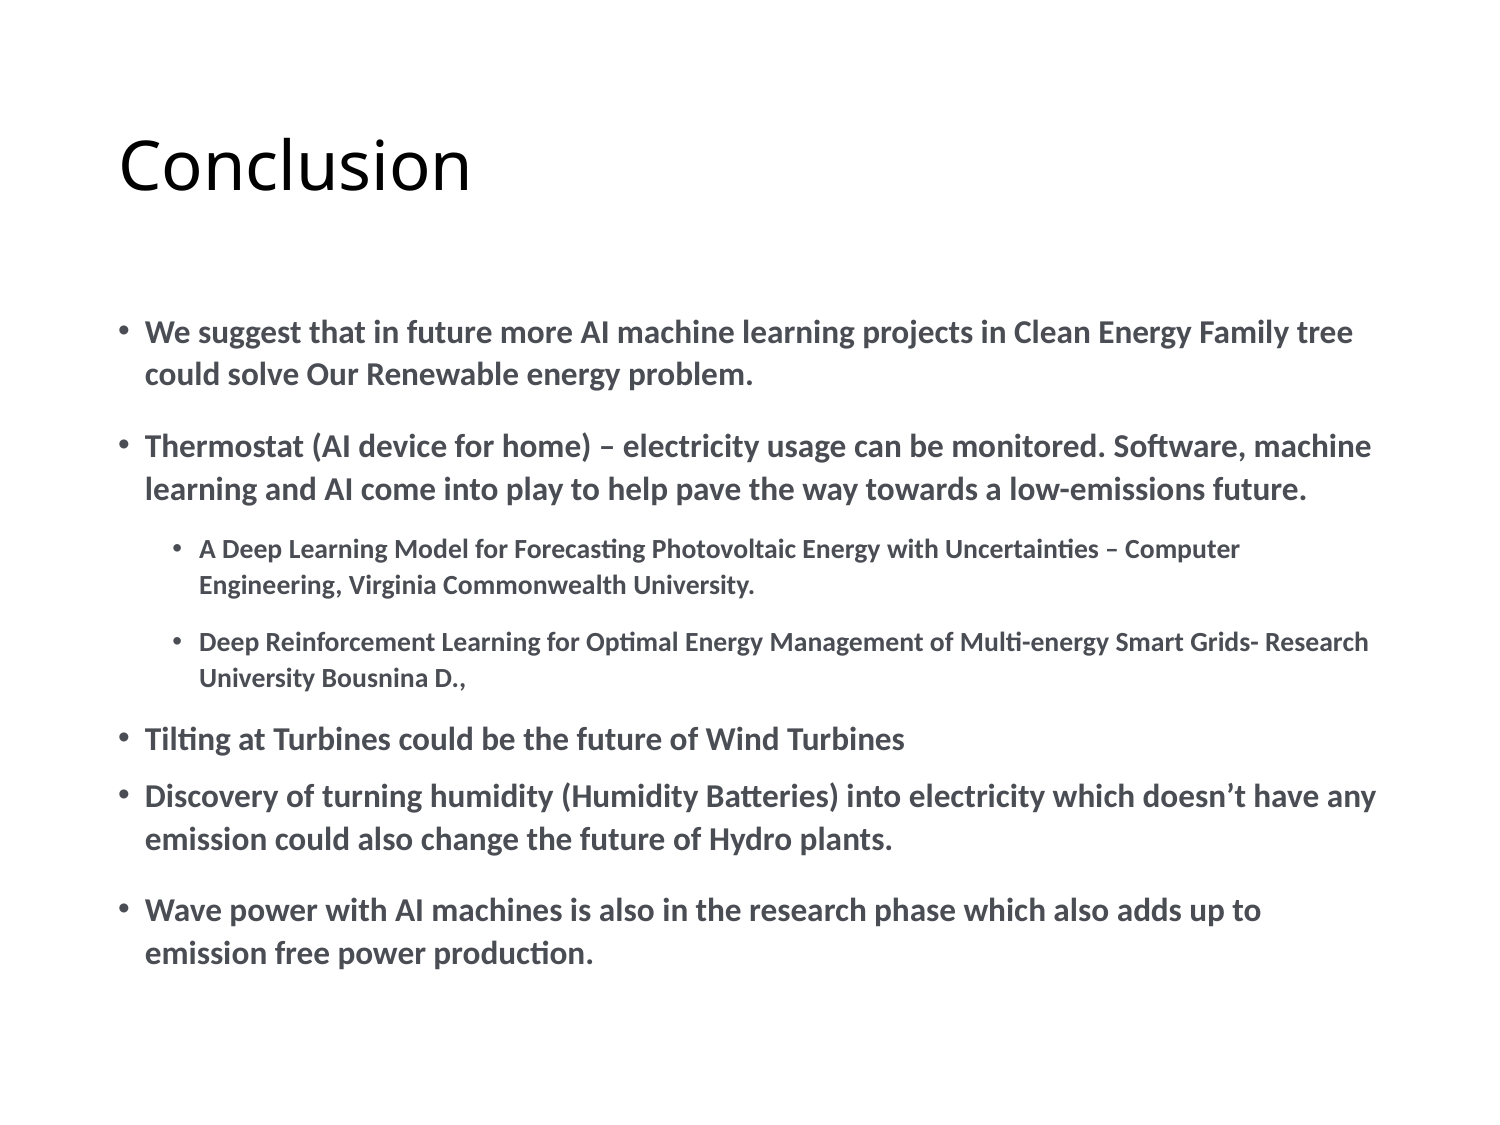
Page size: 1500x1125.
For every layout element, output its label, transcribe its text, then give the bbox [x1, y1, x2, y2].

list We suggest that in future more AI machine learning projects in Clean Energy Family tree could solve Our Renewable energy problem. Thermostat (AI device for home) – electricity usage can be monitored. Software, machine learning and AI come into play to help pave the way towards a low-emissions future. A Deep Learning Model for Forecasting Photovoltaic Energy with Uncertainties – Computer Engineering, Virginia Commonwealth University. Deep Reinforcement Learning for Optimal Energy Management of Multi-energy Smart Grids- Research University Bousnina D., Tilting at Turbines could be the future of Wind Turbines Discovery of turning humidity (Humidity Batteries) into electricity which doesn’t have any emission could also change the future of Hydro plants. Wave power with AI machines is also in the research phase which also adds up to emission free power production. [103, 299, 1397, 1014]
title Conclusion [103, 59, 1397, 278]
